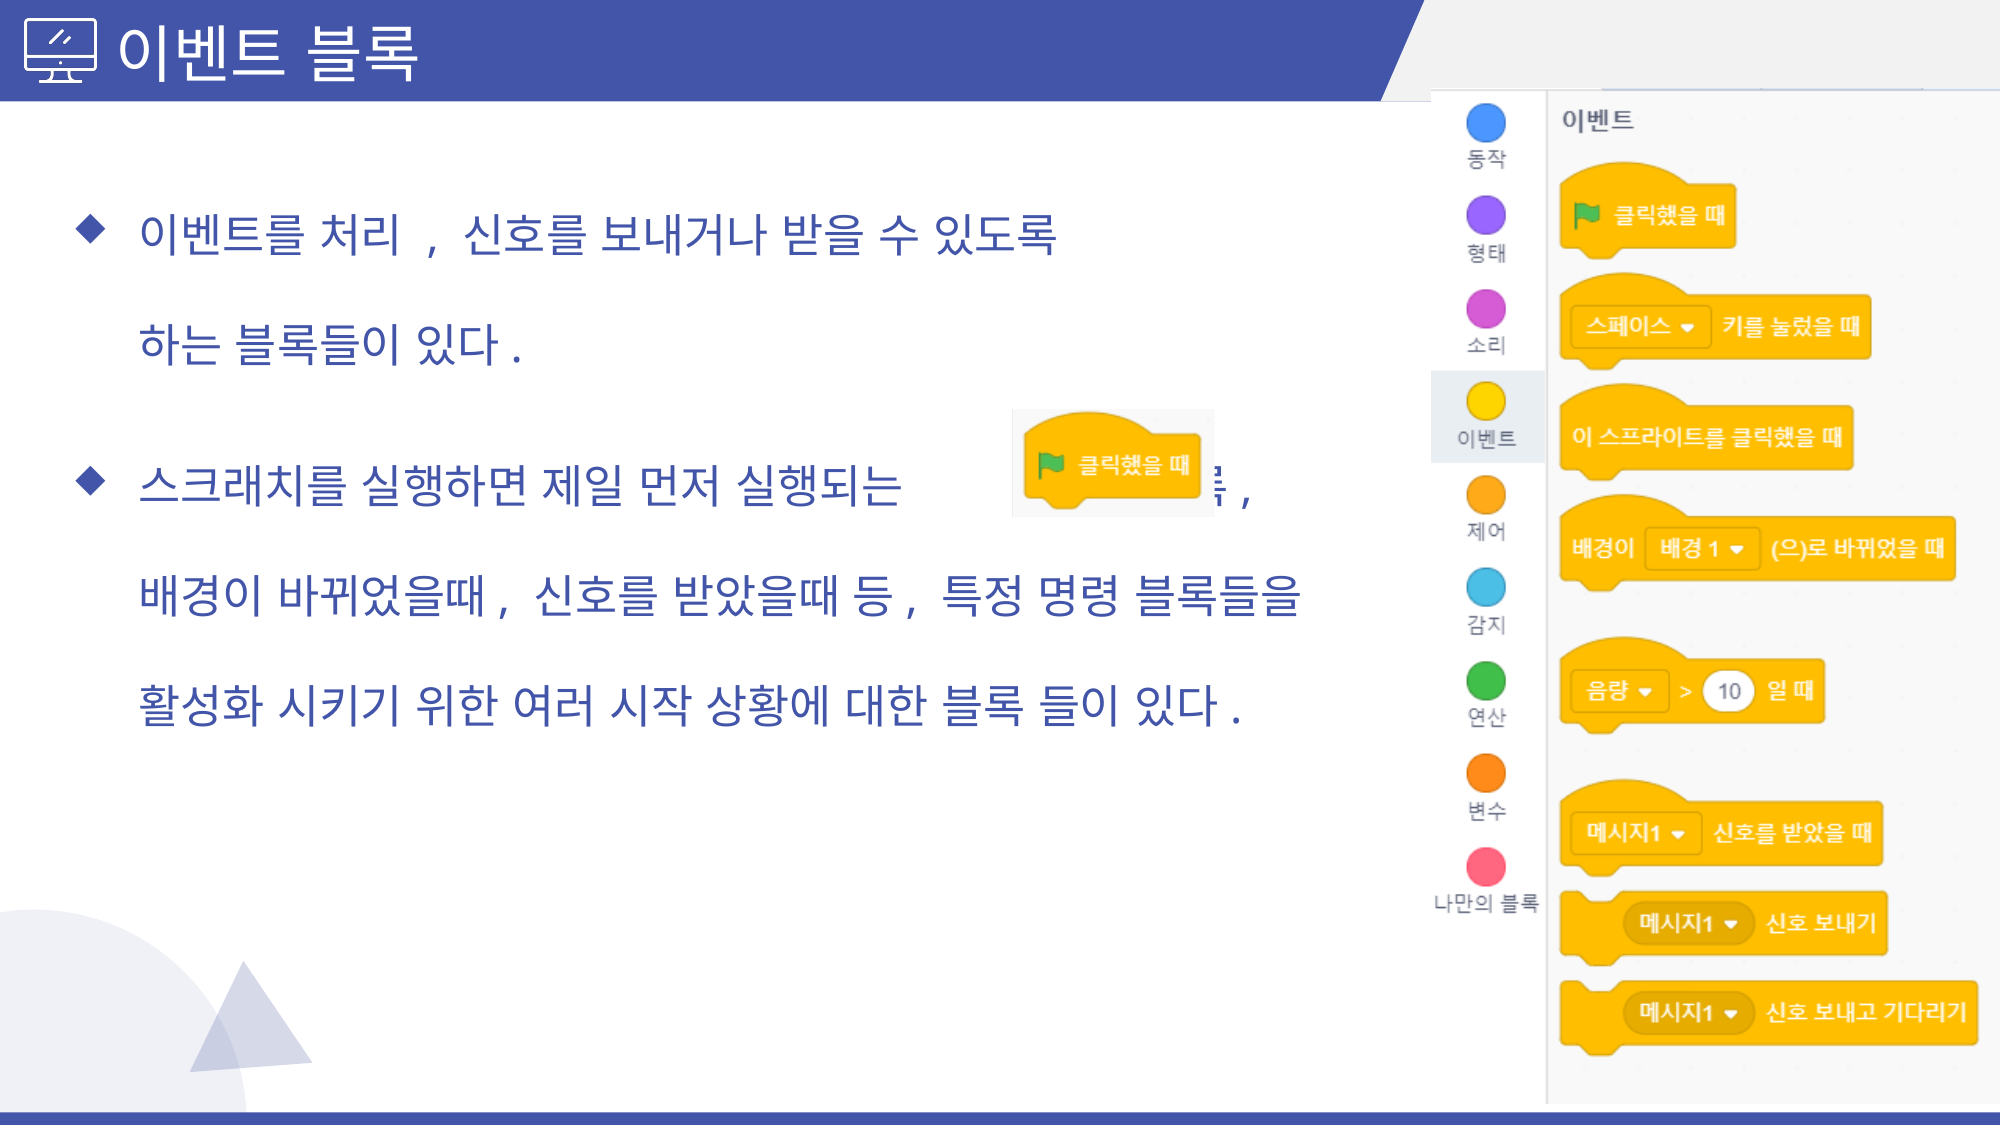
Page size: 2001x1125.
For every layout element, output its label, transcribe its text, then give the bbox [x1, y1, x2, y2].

picture [1430, 88, 2000, 1105]
text_box 이벤트 블록 [108, 16, 1361, 81]
text_box 이벤트를 처리 , 신호를 보내거나 받을 수 있도록 하는 블록들이 있다. 스크래치를 실행하면 제일 먼저 실행되는 블록, 배경이 바뀌었을때, 신호를 받았을때 등, 특정 명령 블록들을 활성화 시키기 위한 여러 시작 상황에 대한 블록 들이 있다. [50, 144, 1417, 1048]
picture [1011, 409, 1215, 517]
picture [24, 14, 97, 87]
